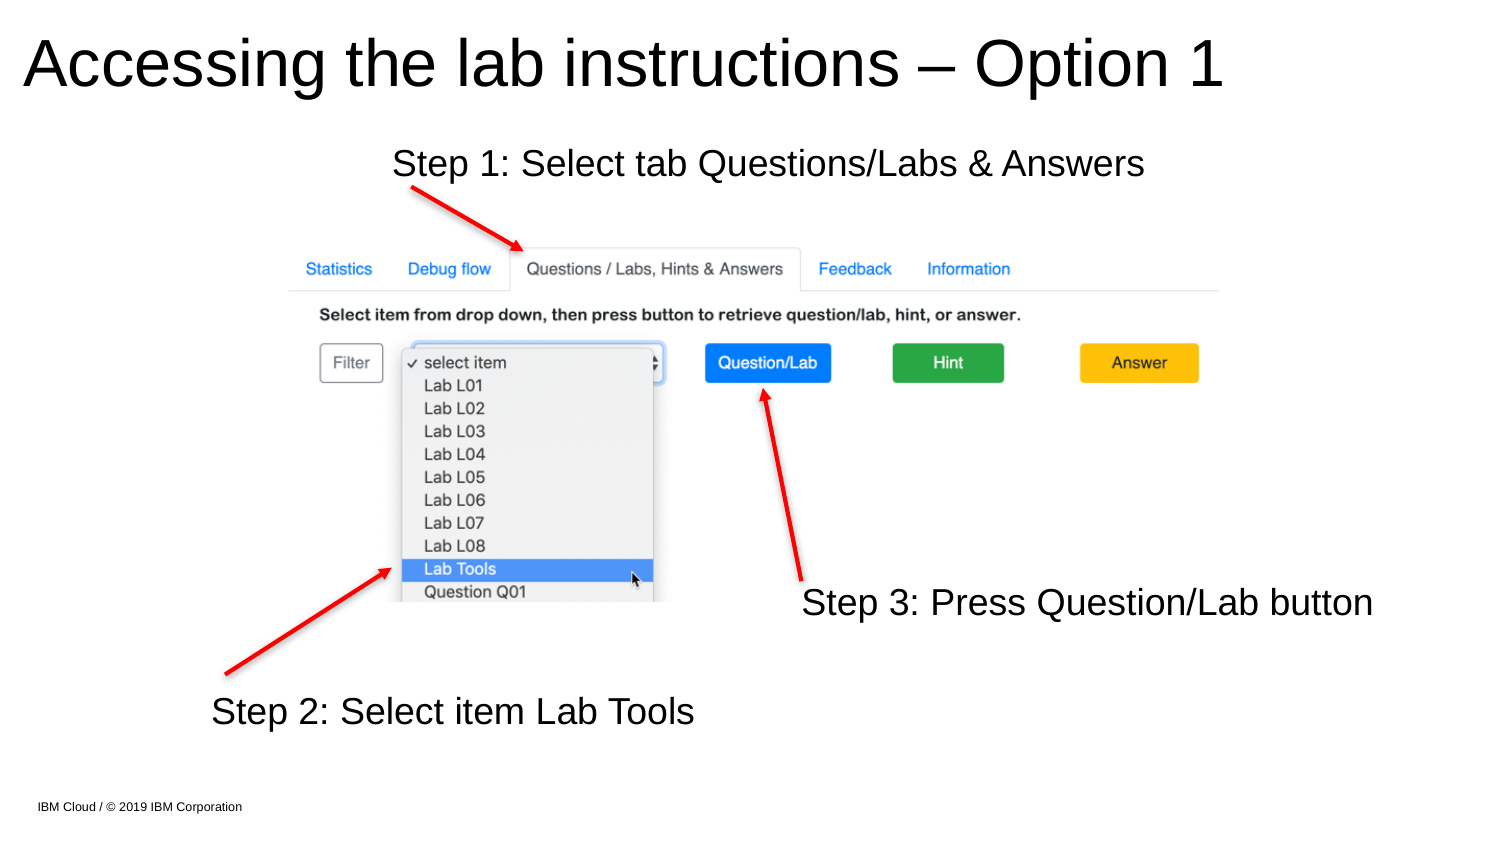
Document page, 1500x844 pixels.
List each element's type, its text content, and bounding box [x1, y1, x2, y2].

picture [281, 241, 1219, 603]
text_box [762, 387, 802, 582]
text_box Step 1: Select tab Questions/Labs & Answers [391, 144, 1252, 196]
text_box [410, 186, 524, 252]
text_box Step 2: Select item Lab Tools [211, 691, 1113, 743]
title Accessing the lab instructions – Option 1 [23, 29, 1392, 101]
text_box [224, 567, 393, 675]
footer IBM Cloud / © 2019 IBM Corporation [37, 795, 1088, 818]
text_box Step 3: Press Question/Lab button [801, 583, 1424, 634]
